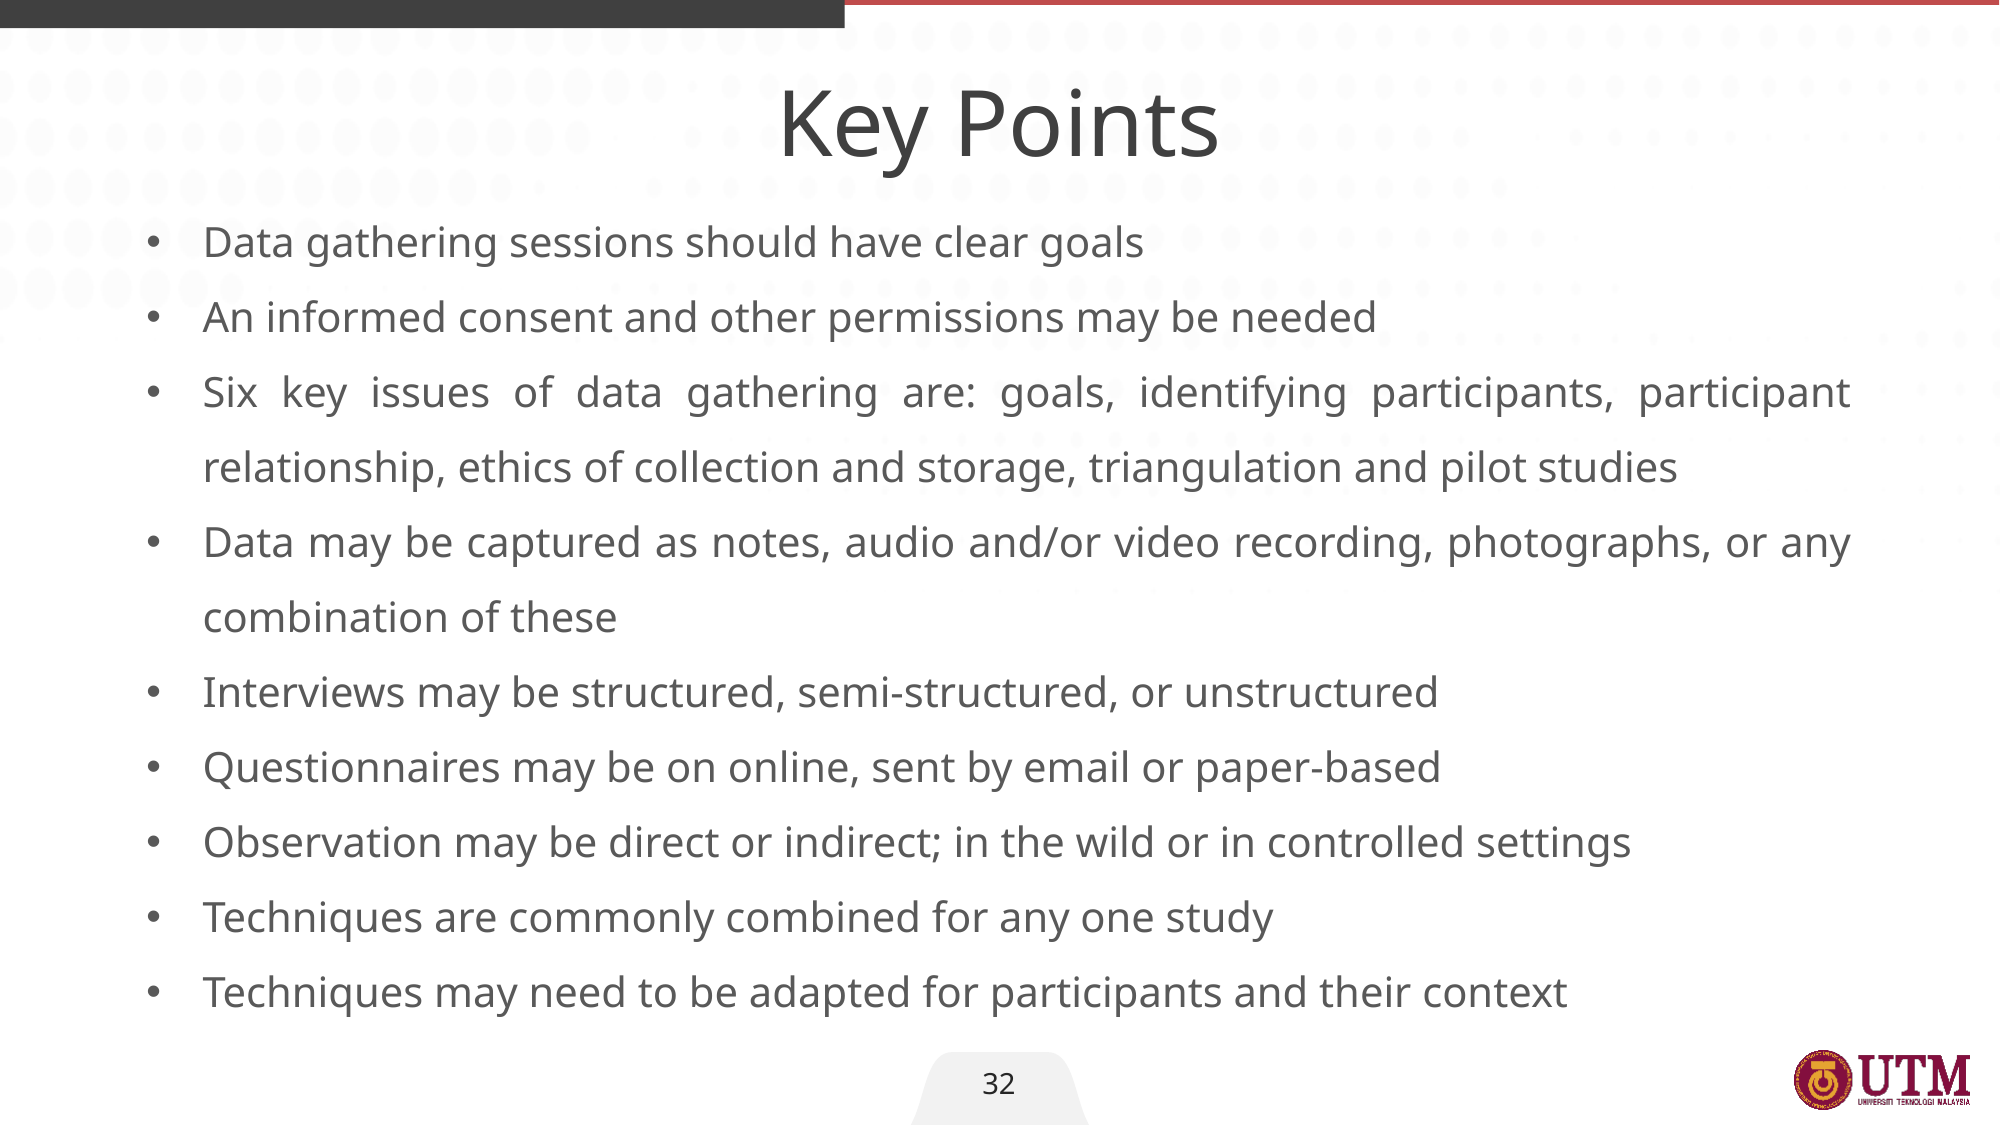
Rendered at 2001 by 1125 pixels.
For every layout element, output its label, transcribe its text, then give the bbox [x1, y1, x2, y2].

picture [1794, 1050, 1970, 1110]
slide_number 32 [774, 1055, 1225, 1116]
text_box Data gathering sessions should have clear goals An informed consent and other permissions may be needed Six key issues of data gathering are: goals, identifying participants, participant relationship, ethics of collection and storage, triangulation and pilot studies Data may be captured as notes, audio and/or video recording, photographs, or any combination of these Interviews may be structured, semi-structured, or unstructured Questionnaires may be on online, sent by email or paper-based Observation may be direct or indirect; in the wild or in controlled settings Techniques are commonly combined for any one study Techniques may need to be adapted for participants and their context [131, 183, 1867, 1024]
text_box Key Points [215, 57, 1783, 183]
picture [0, 0, 2001, 645]
